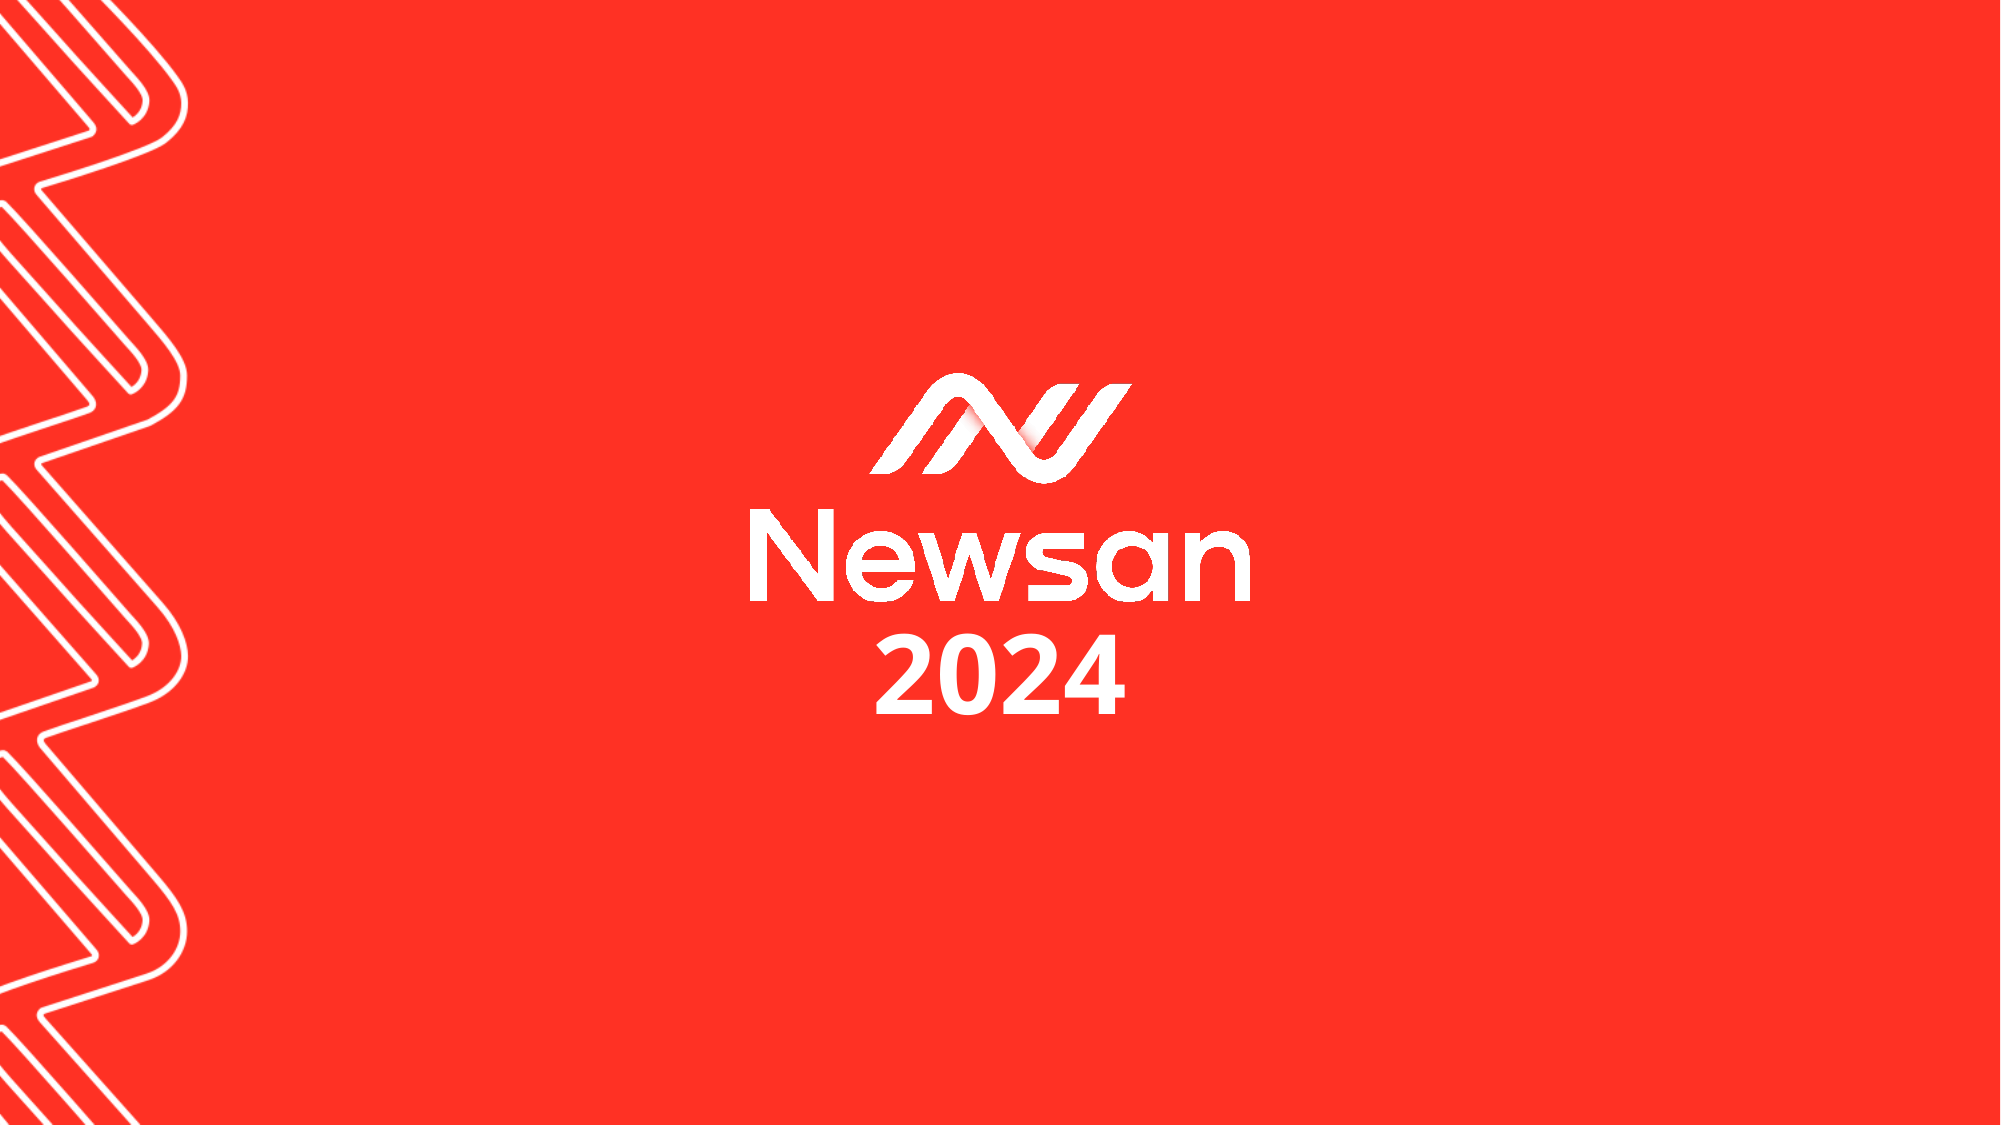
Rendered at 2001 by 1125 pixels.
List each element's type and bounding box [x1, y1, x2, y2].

picture [0, 0, 2001, 1125]
text_box [748, 373, 1251, 747]
